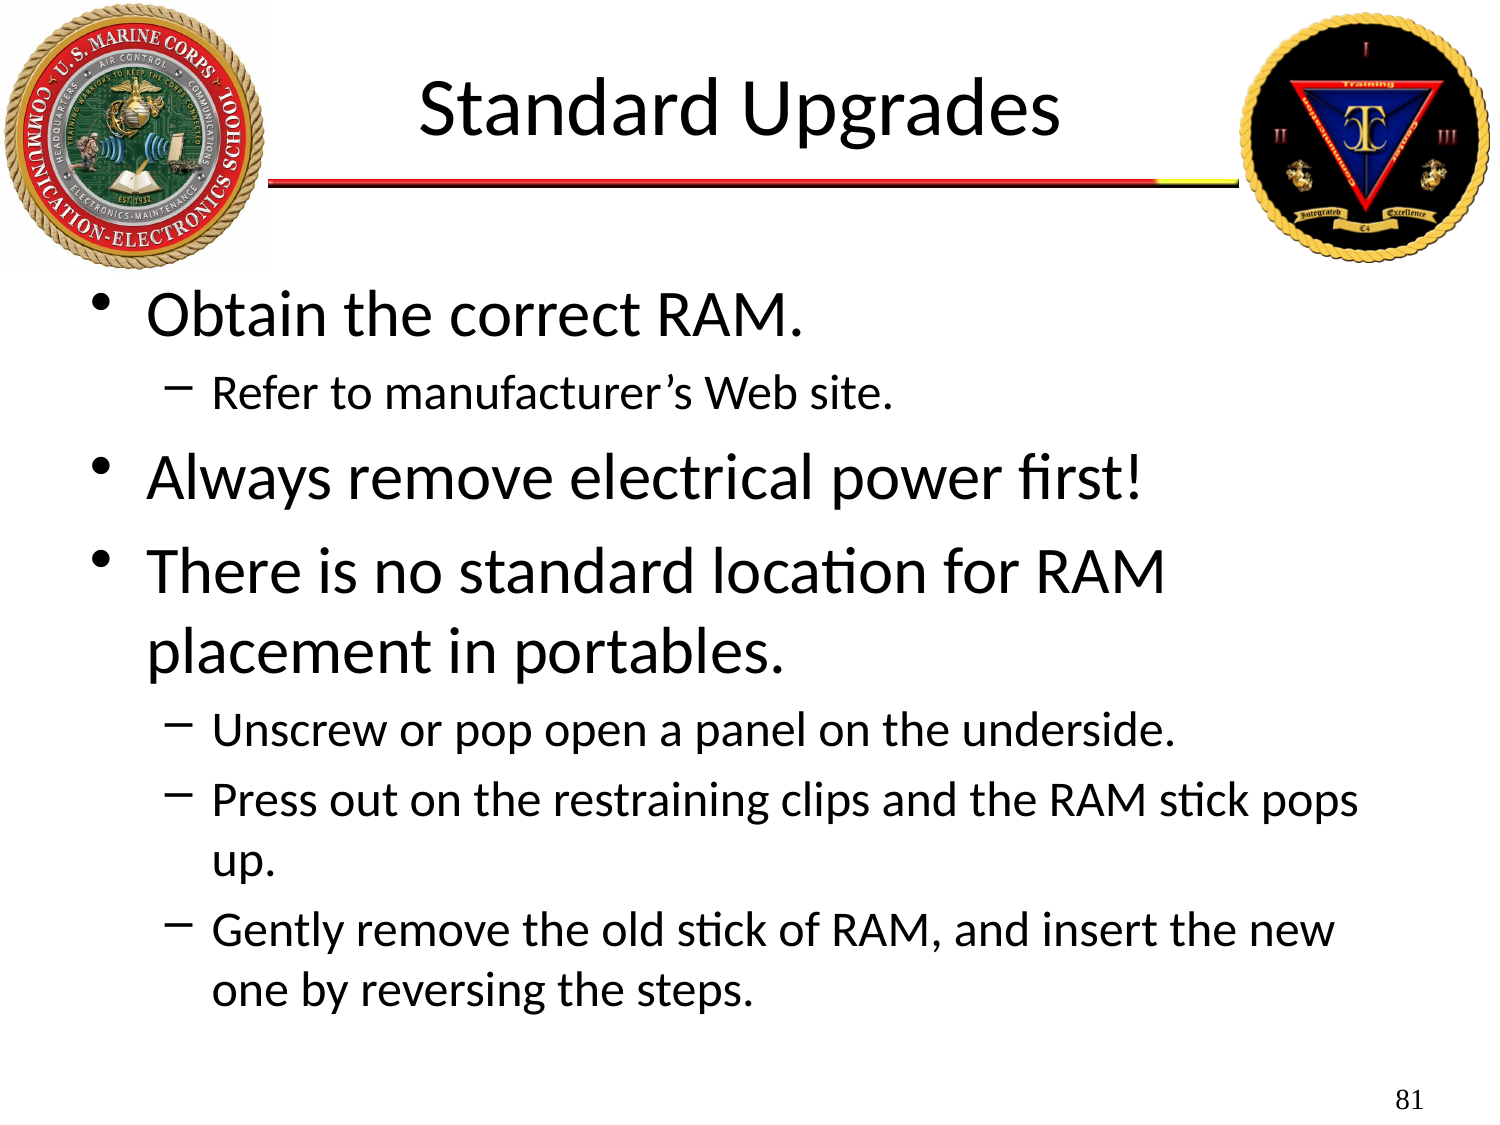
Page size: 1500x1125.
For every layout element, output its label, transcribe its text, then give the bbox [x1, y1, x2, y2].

picture [0, 0, 268, 274]
title Standard Upgrades [75, 45, 1425, 233]
picture [1239, 12, 1490, 263]
list Obtain the correct RAM. Refer to manufacturer’s Web site. Always remove electrical power first! There is no standard location for RAM placement in portables. Unscrew or pop open a panel on the underside. Press out on the restraining clips and the RAM stick pops up. Gently remove the old stick of RAM, and insert the new one by reversing the steps. [75, 262, 1425, 1005]
